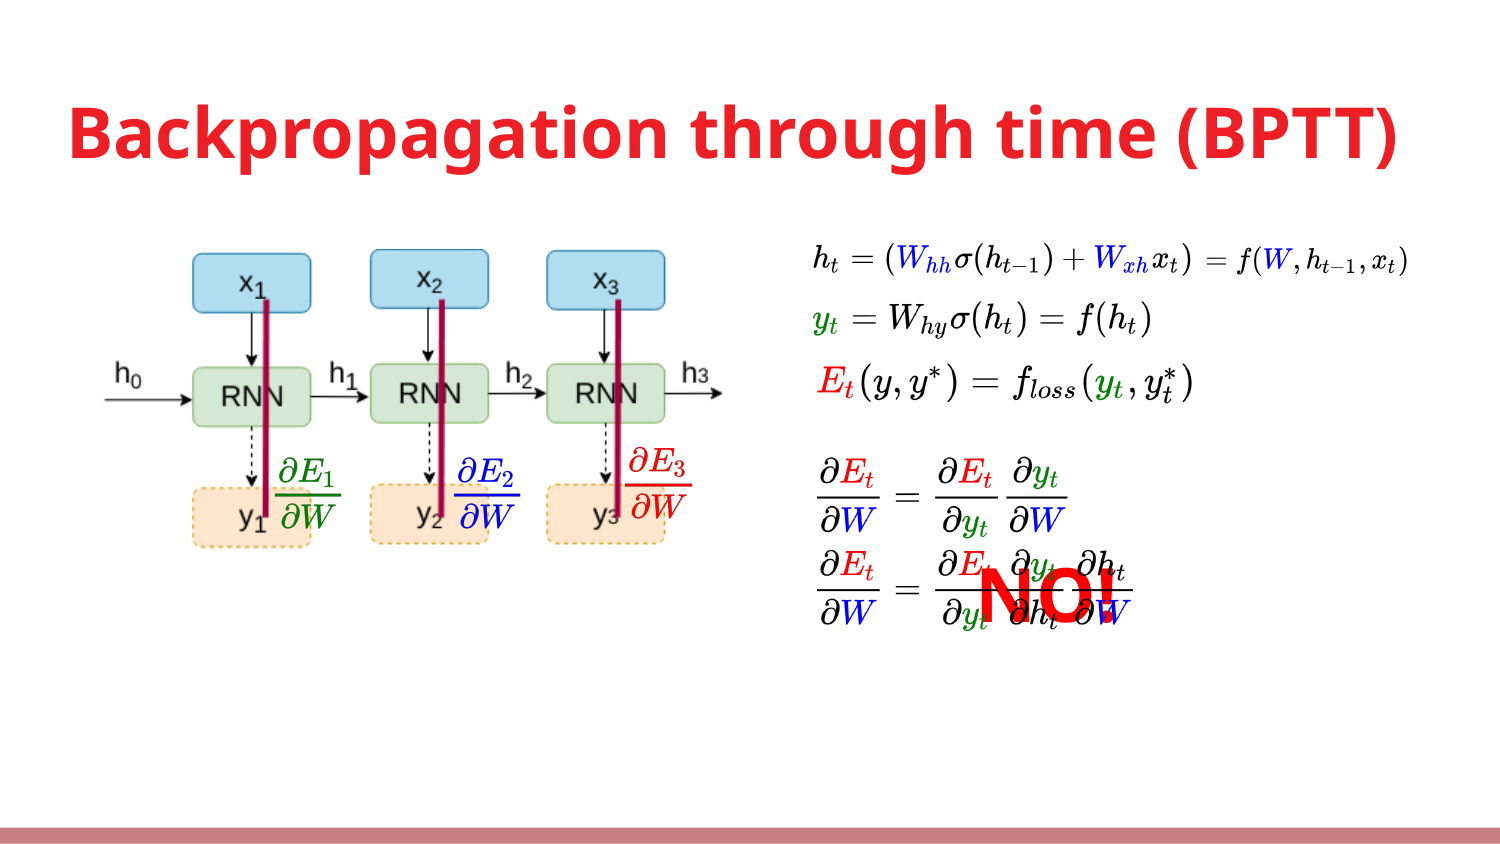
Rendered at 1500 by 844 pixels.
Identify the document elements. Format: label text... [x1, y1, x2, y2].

picture [807, 452, 1143, 635]
picture [1204, 240, 1417, 279]
picture [812, 298, 1154, 341]
picture [812, 240, 1193, 279]
title Backpropagation through time (BPTT) [51, 72, 1449, 189]
picture [816, 359, 1195, 407]
picture [94, 249, 736, 550]
text_box NO! [960, 532, 1205, 649]
